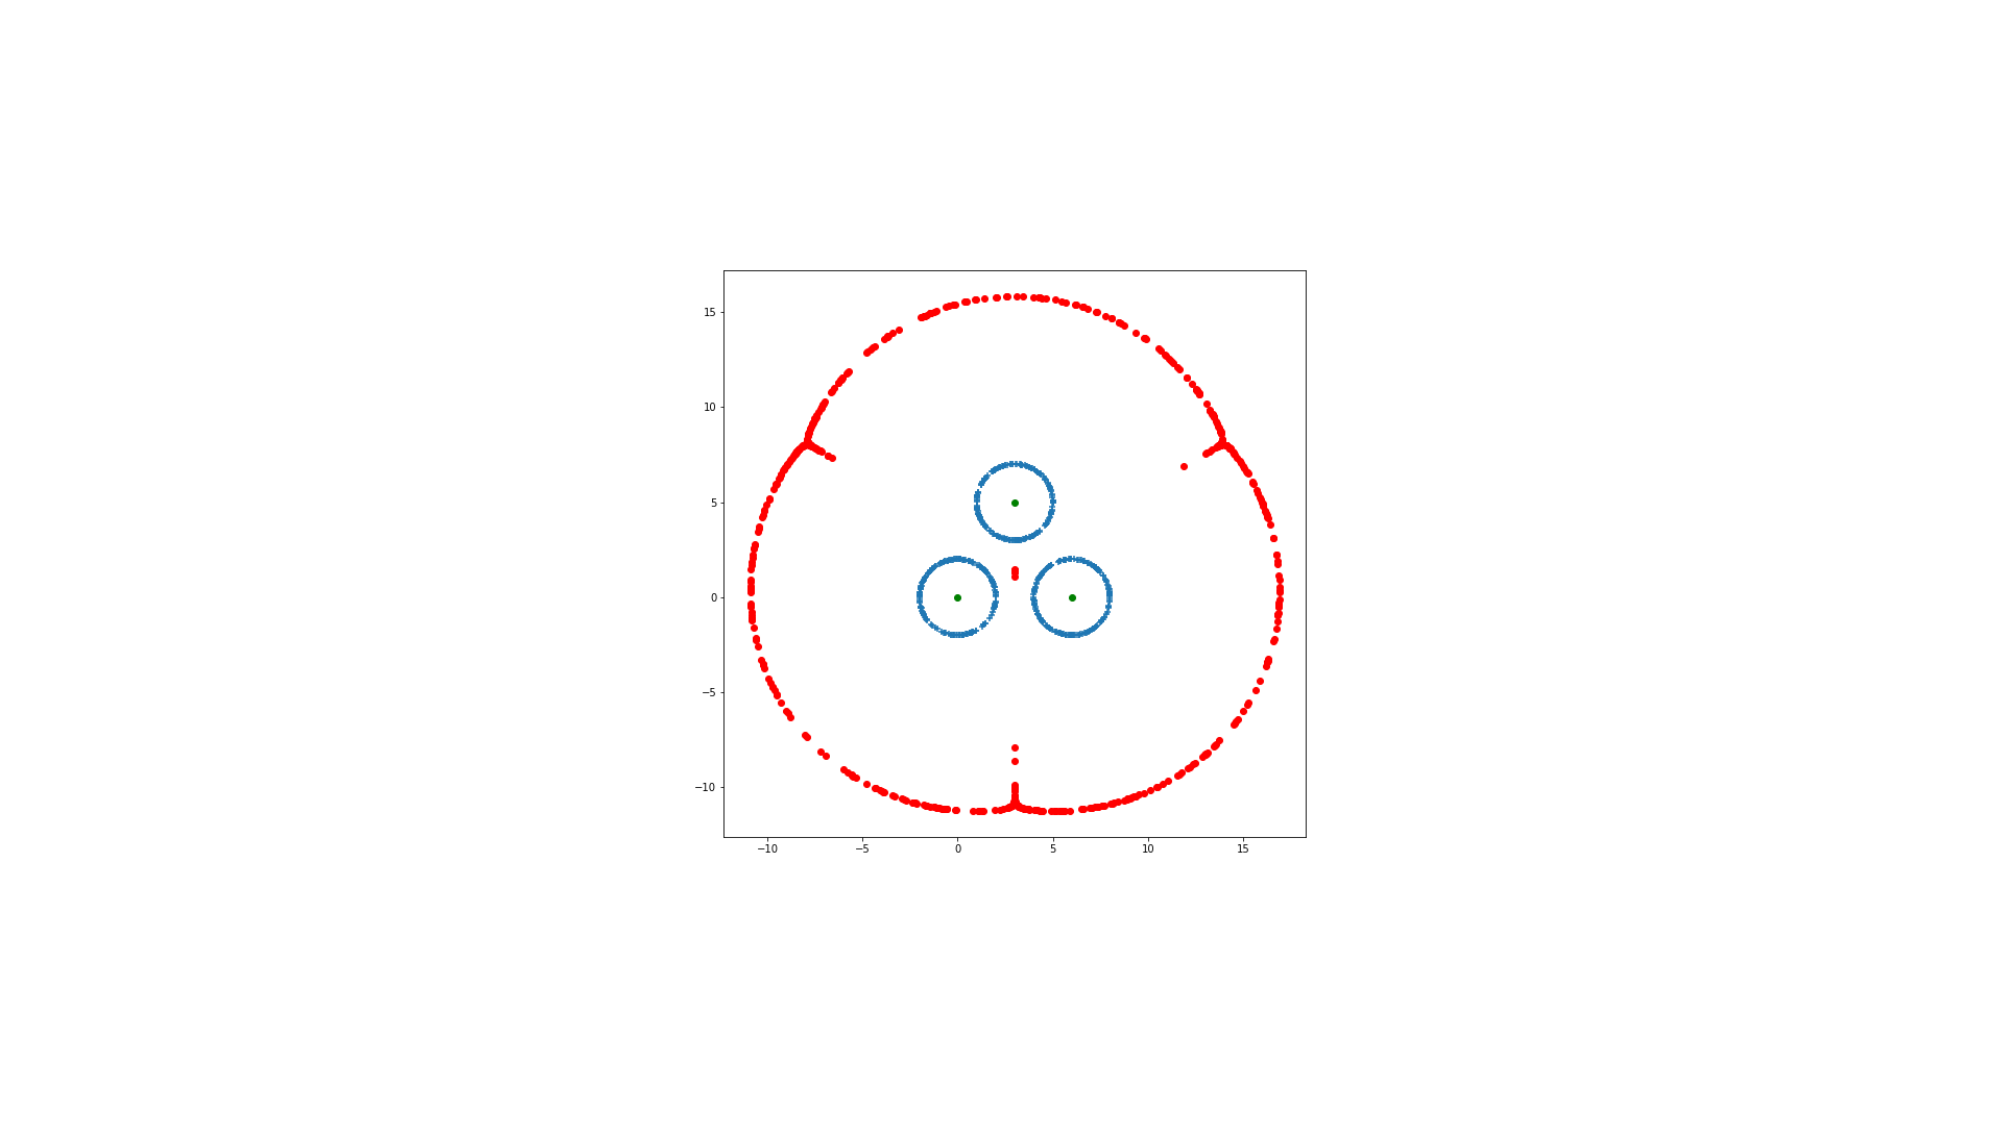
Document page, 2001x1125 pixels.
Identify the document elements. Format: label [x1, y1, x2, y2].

picture [687, 263, 1313, 862]
